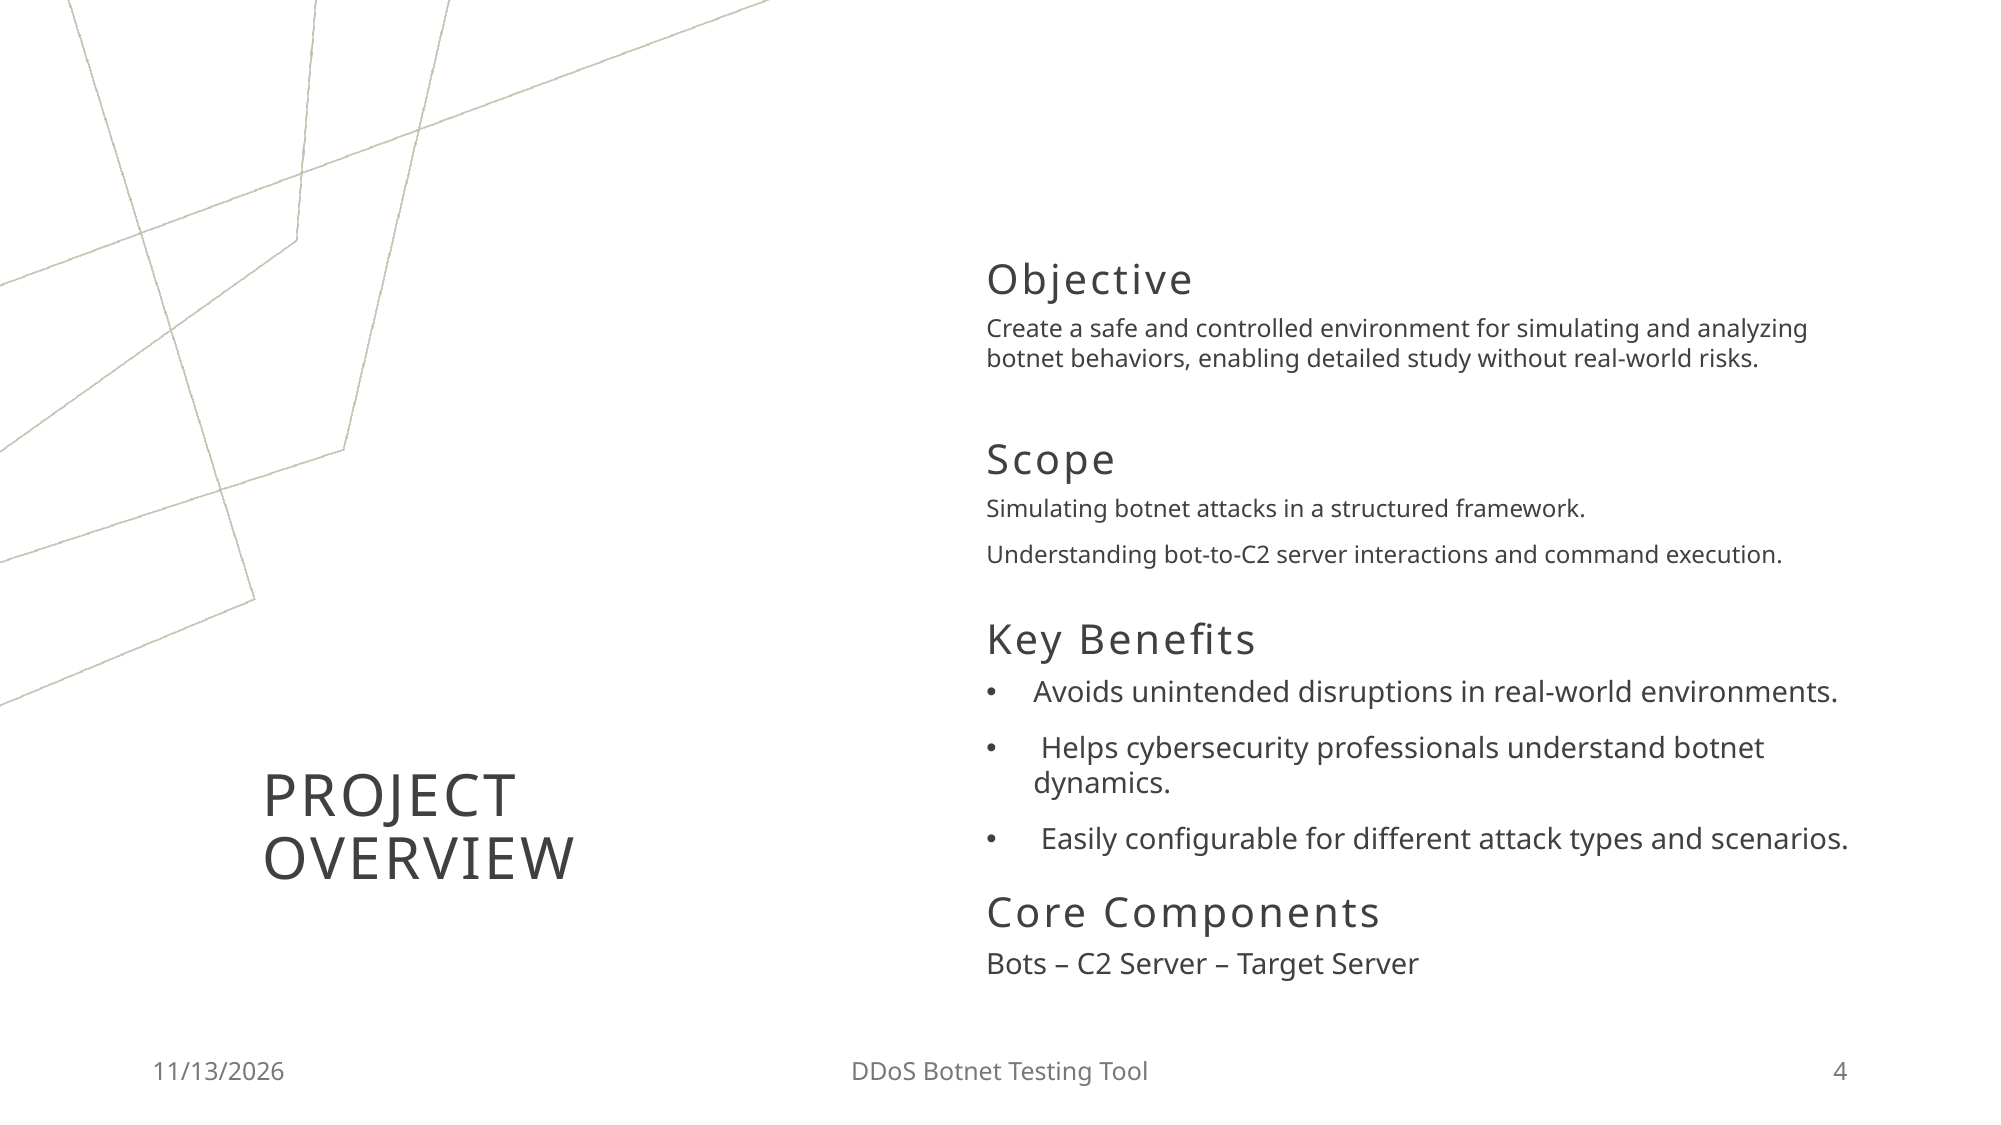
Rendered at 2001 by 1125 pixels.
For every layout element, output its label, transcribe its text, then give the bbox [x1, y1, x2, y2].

slide_number 4 [1412, 1042, 1863, 1103]
title Project OVERVIEW [247, 681, 763, 900]
list Key Benefits [971, 611, 1863, 665]
list Bots – C2 Server – Target Server [971, 937, 1863, 1030]
list Objective [971, 251, 1863, 305]
list Avoids unintended disruptions in real-world environments. Helps cybersecurity professionals understand botnet dynamics. Easily configurable for different attack types and scenarios. [971, 665, 1886, 871]
list Core Components [971, 883, 1863, 937]
slide_number 10-Jan-25 [137, 1042, 588, 1103]
list Scope [971, 431, 1863, 485]
footer DDoS Botnet Testing Tool [662, 1042, 1338, 1103]
list Simulating botnet attacks in a structured framework. Understanding bot-to-C2 server interactions and command execution. [971, 485, 1863, 578]
picture [0, 0, 803, 720]
list Create a safe and controlled environment for simulating and analyzing botnet behaviors, enabling detailed study without real-world risks. [971, 305, 1863, 397]
